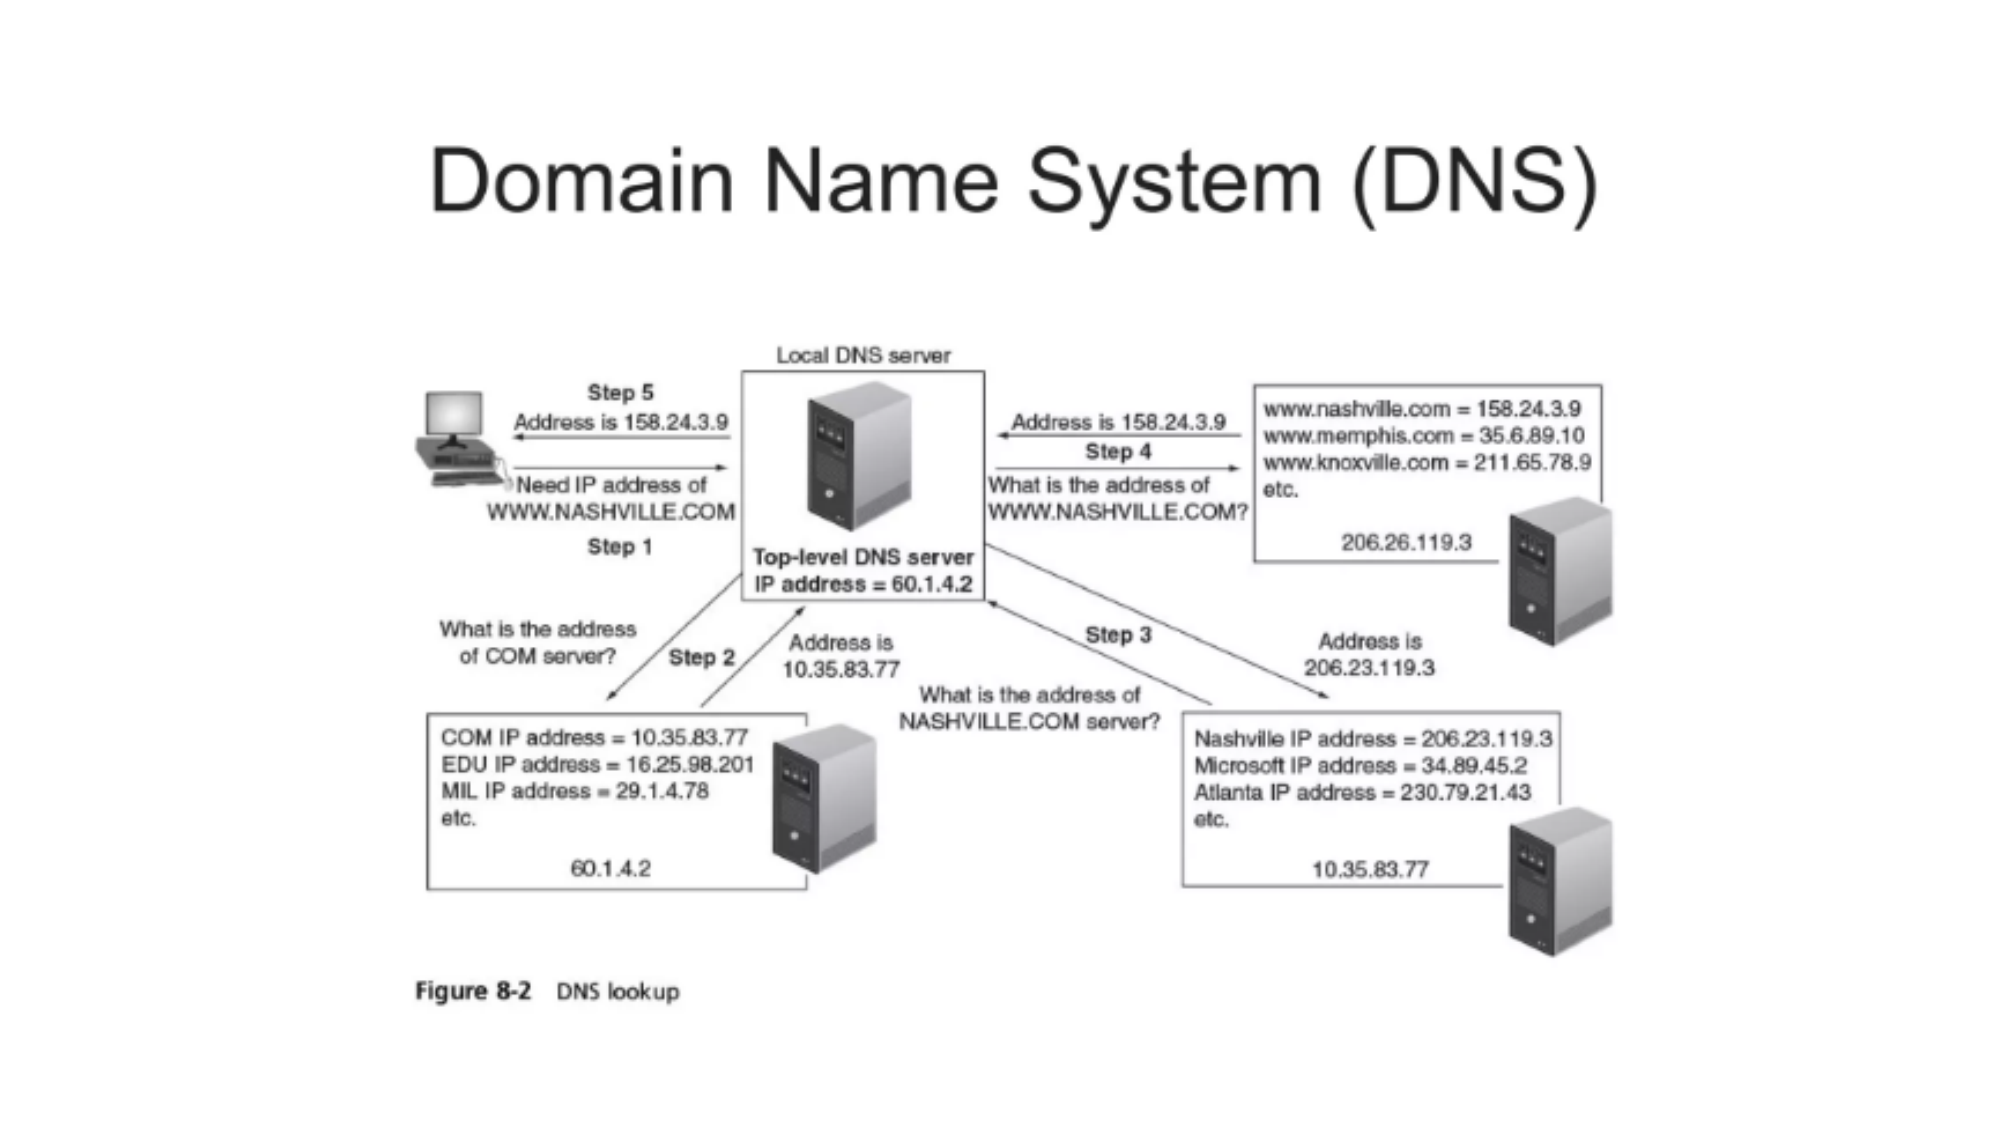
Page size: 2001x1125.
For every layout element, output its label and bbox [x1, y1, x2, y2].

picture [301, 40, 1689, 1053]
